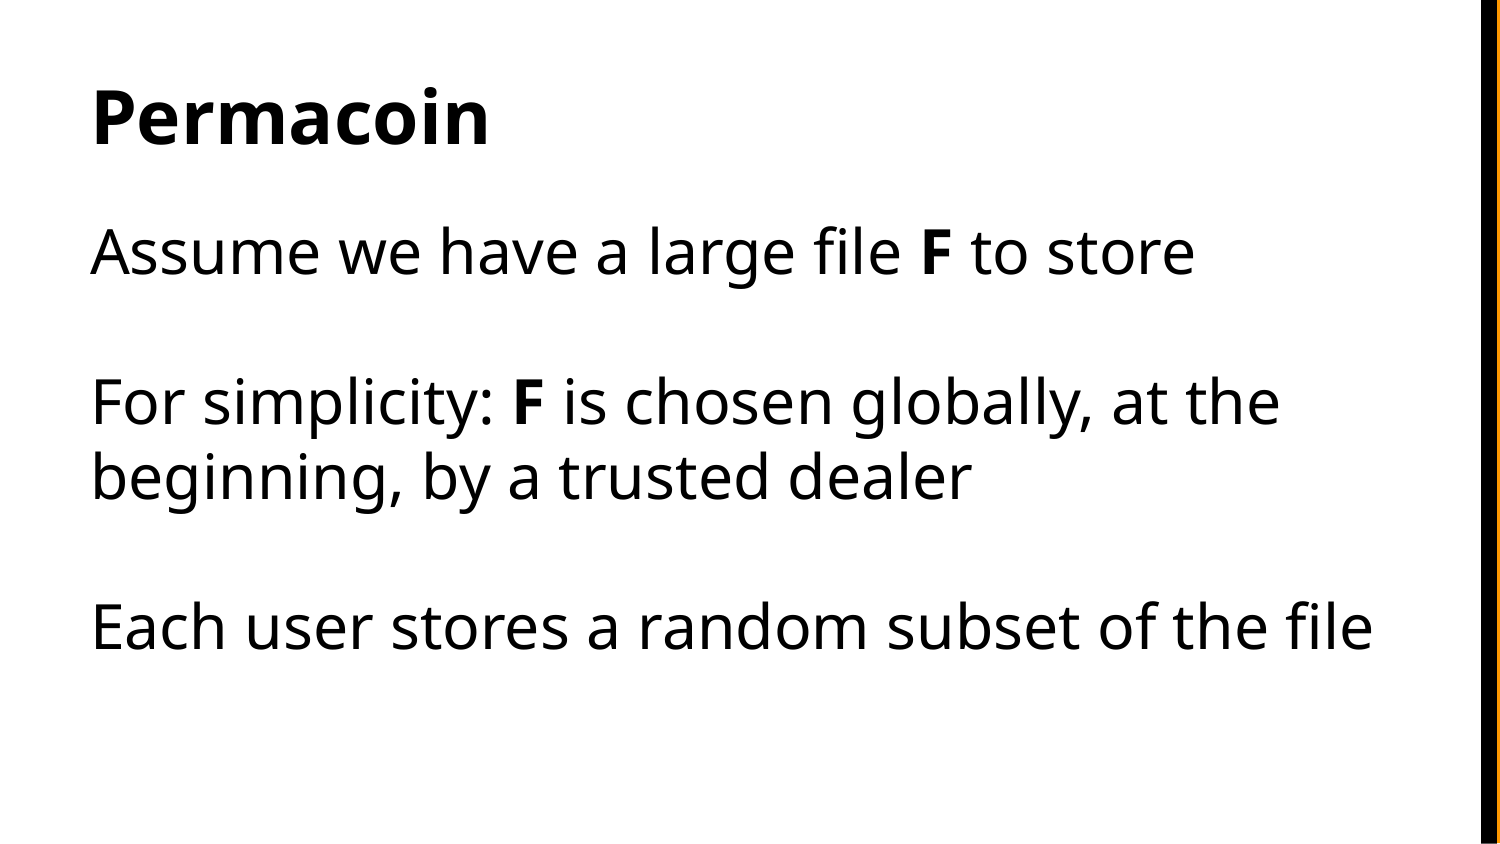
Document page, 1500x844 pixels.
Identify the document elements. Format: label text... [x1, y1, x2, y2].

title Permacoin [75, 33, 1425, 175]
list Assume we have a large file F to store For simplicity: F is chosen globally, at the beginning, by a trusted dealer Each user stores a random subset of the file [75, 196, 1425, 808]
